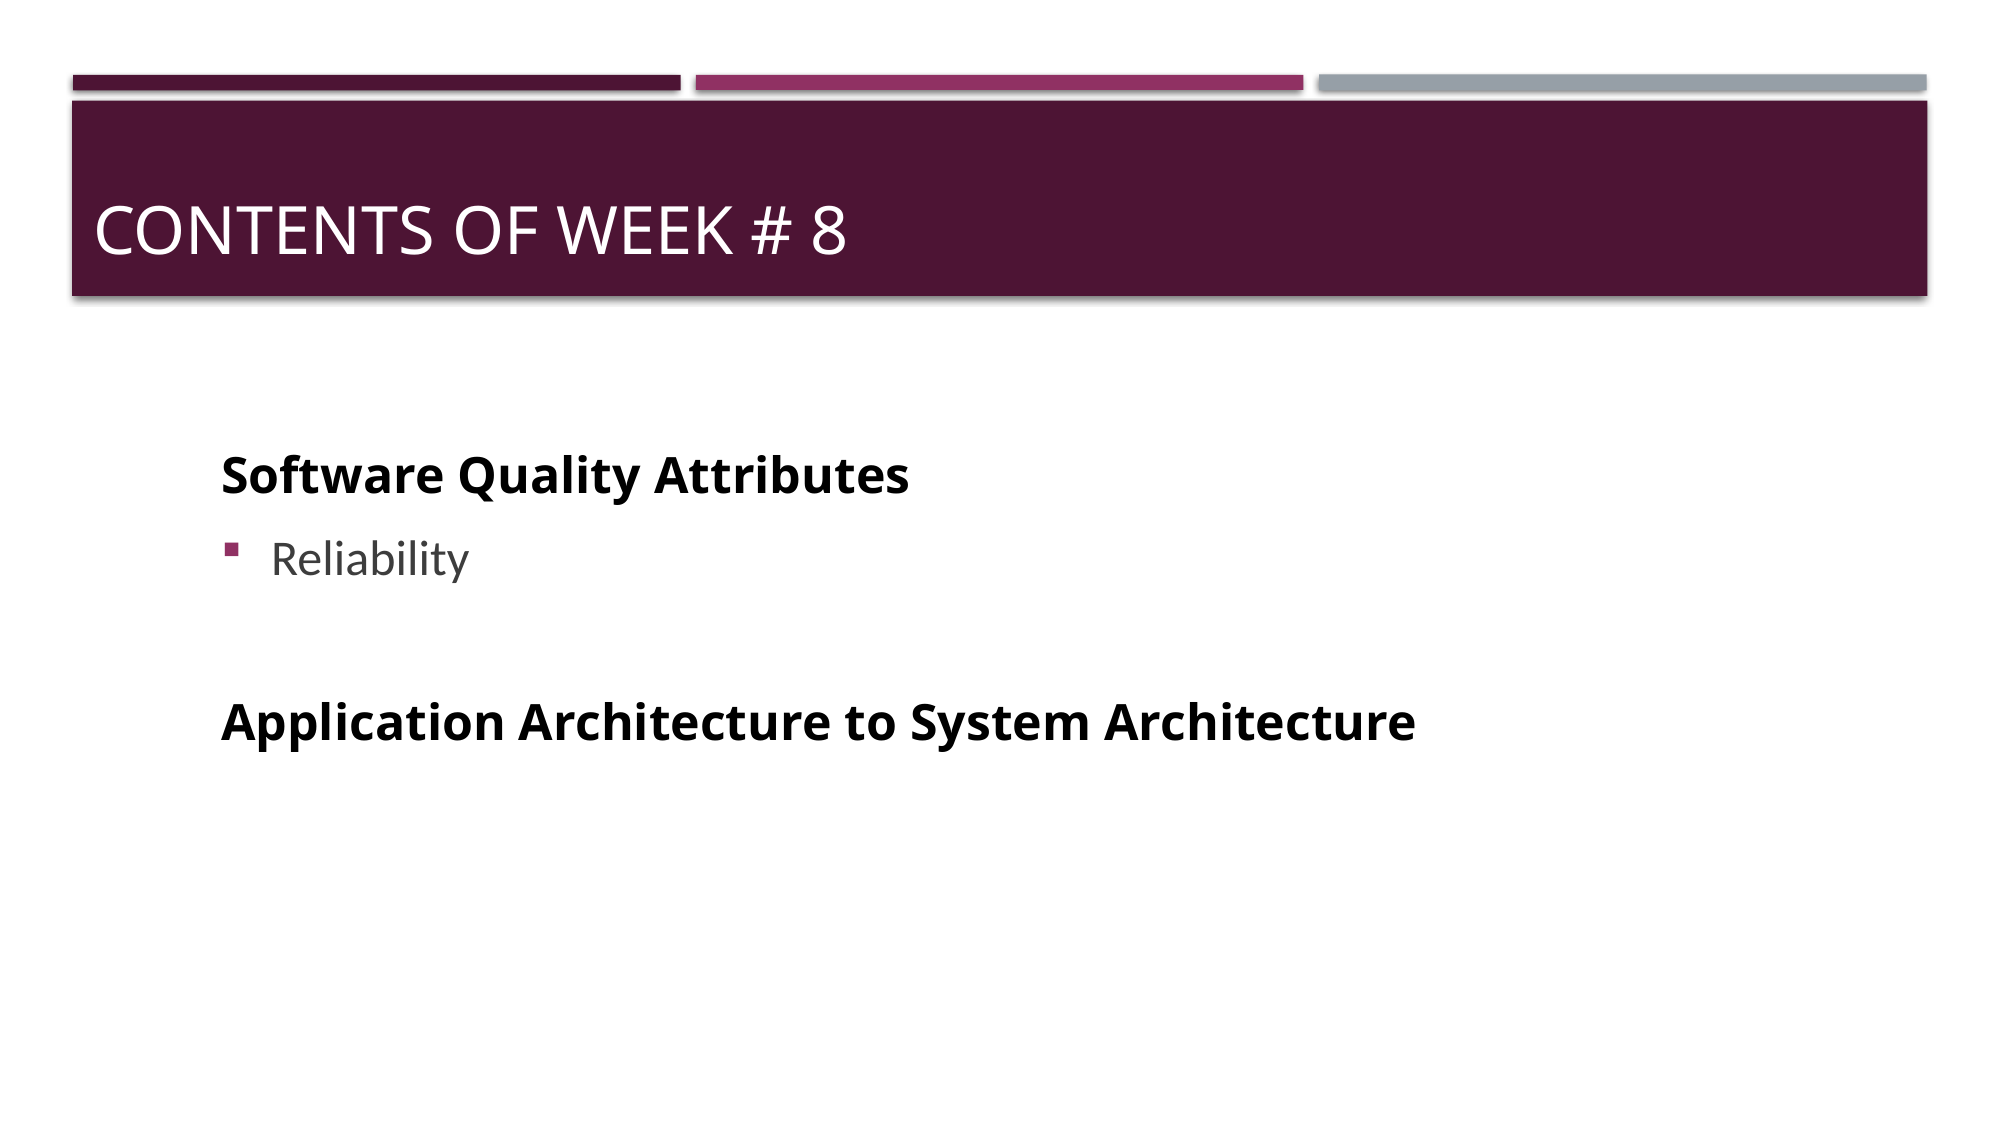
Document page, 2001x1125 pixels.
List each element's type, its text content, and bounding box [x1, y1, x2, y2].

title Contents of week # 8 [78, 151, 1888, 276]
list Software Quality Attributes Reliability Application Architecture to System Architecture [205, 353, 1760, 923]
